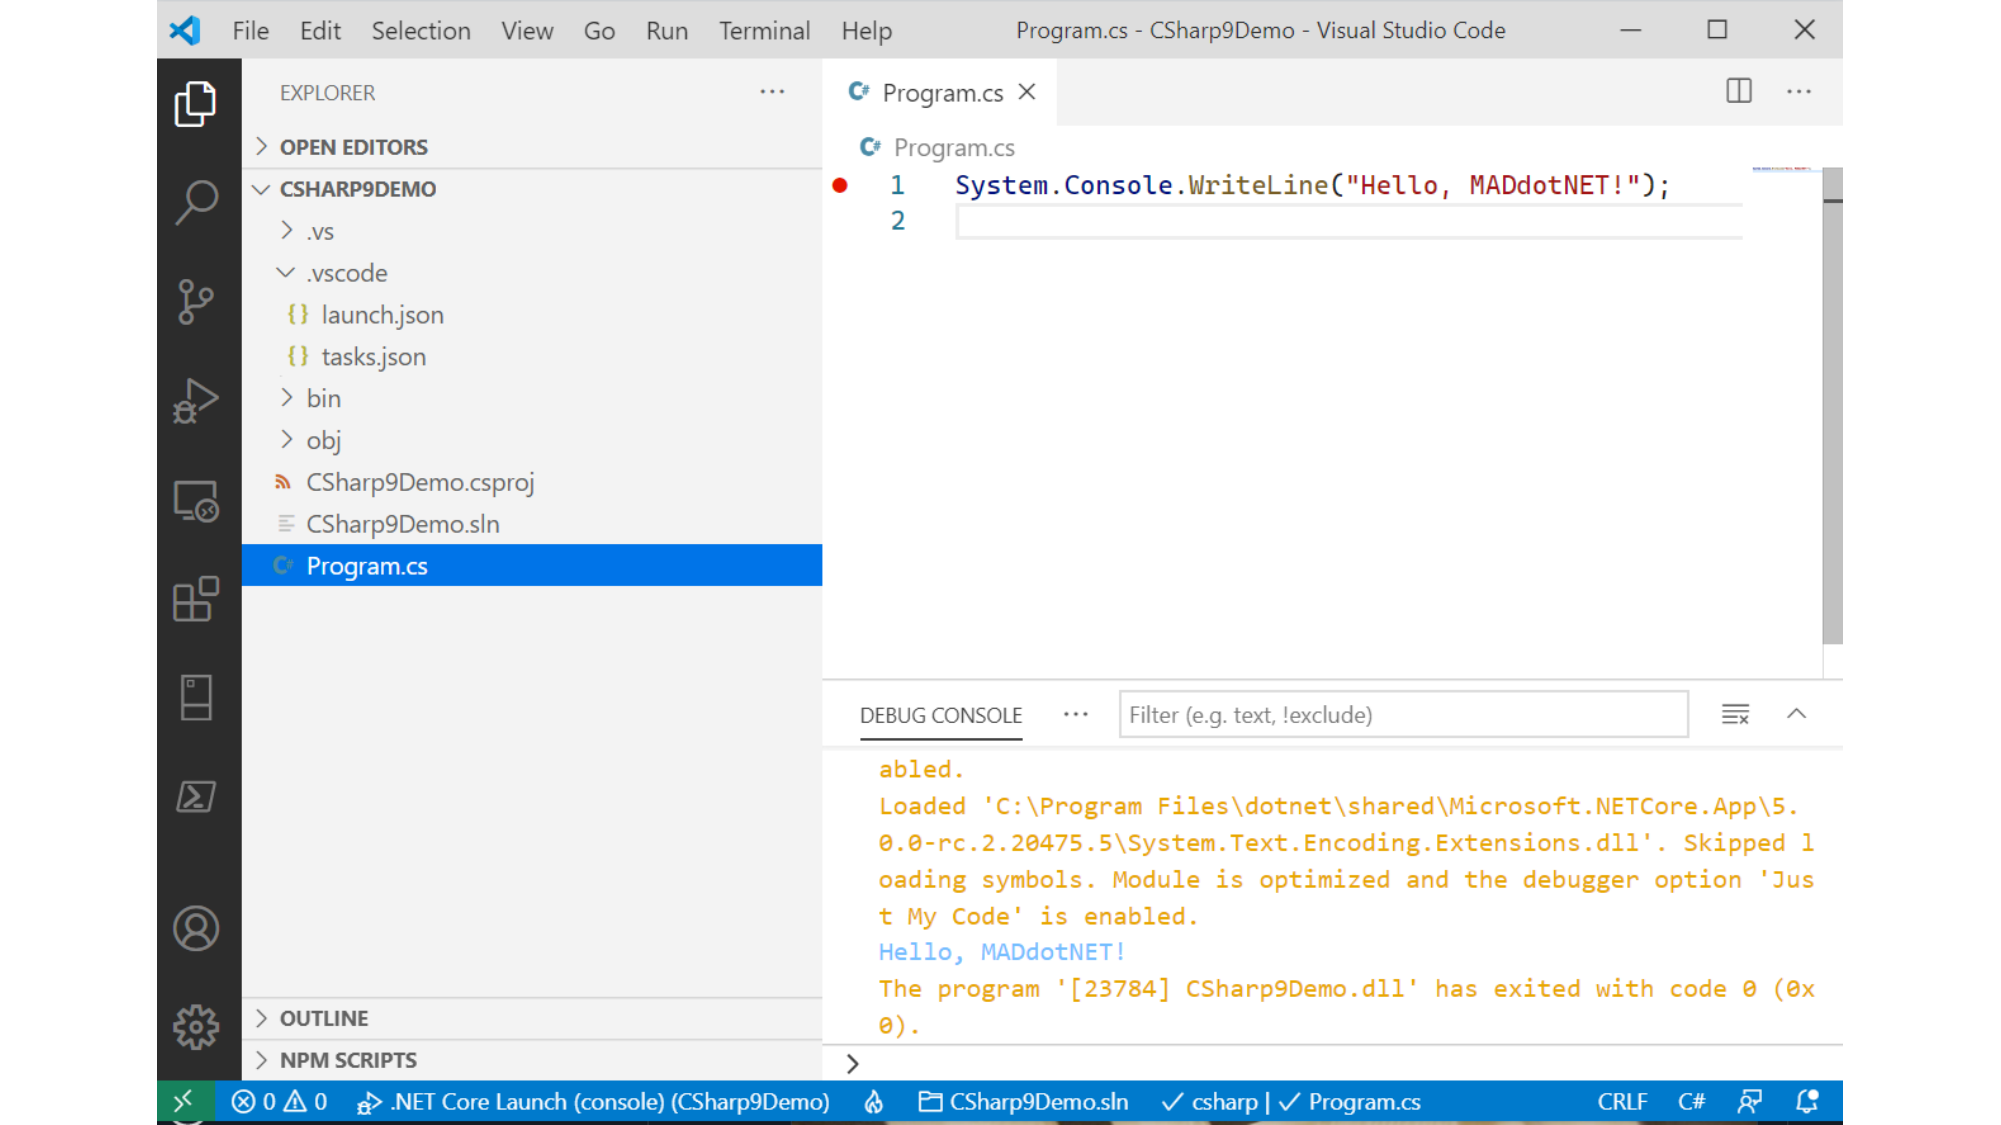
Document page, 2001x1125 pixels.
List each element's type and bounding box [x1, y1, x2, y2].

picture [157, 0, 1843, 1125]
